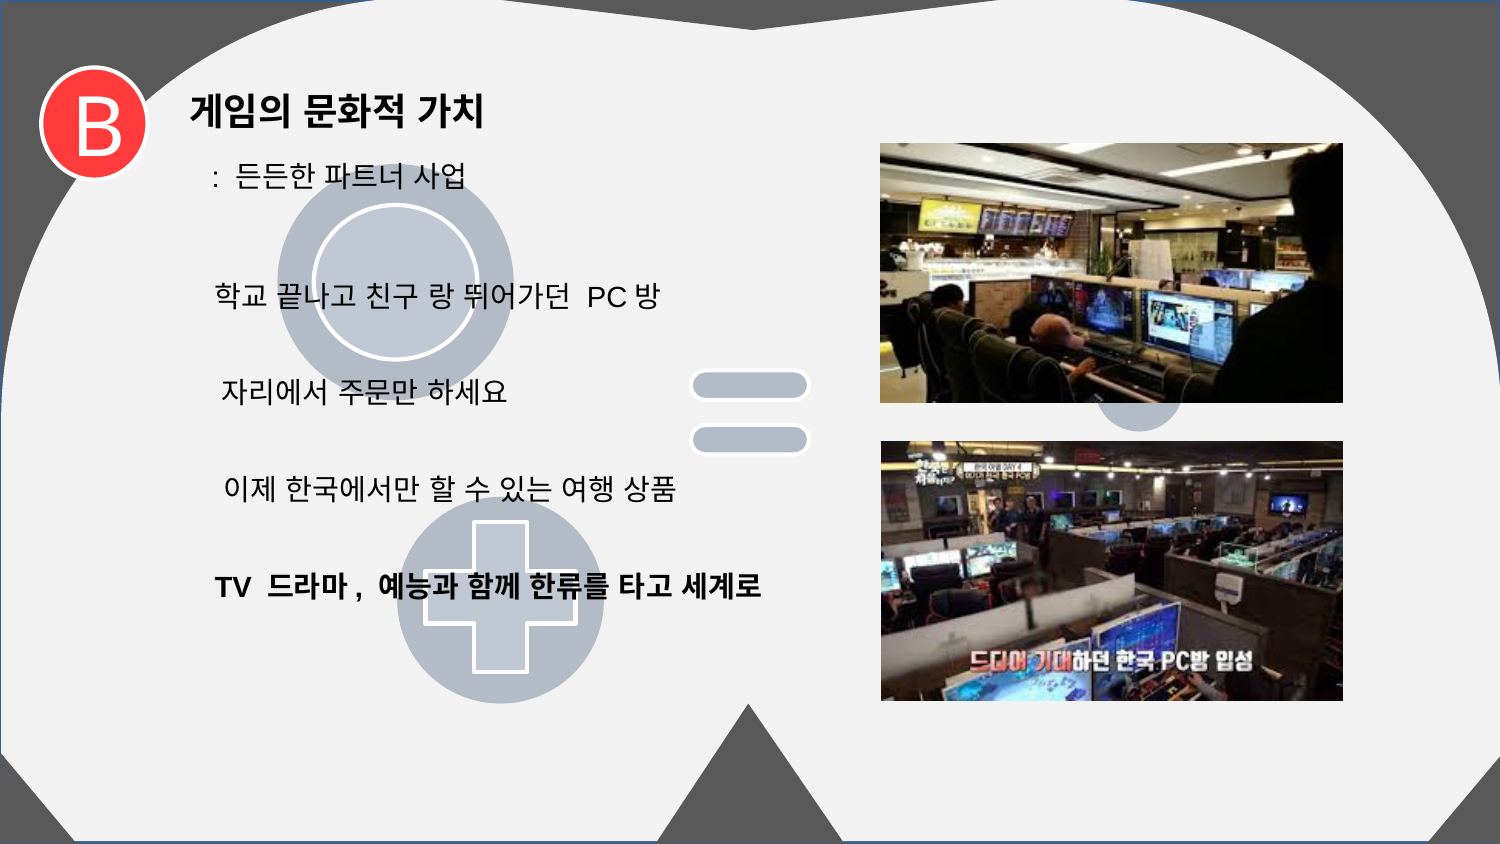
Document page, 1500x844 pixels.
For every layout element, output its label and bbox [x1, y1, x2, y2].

text_box [190, 270, 787, 612]
picture [881, 440, 1343, 701]
text_box [160, 79, 516, 202]
picture [879, 142, 1343, 403]
